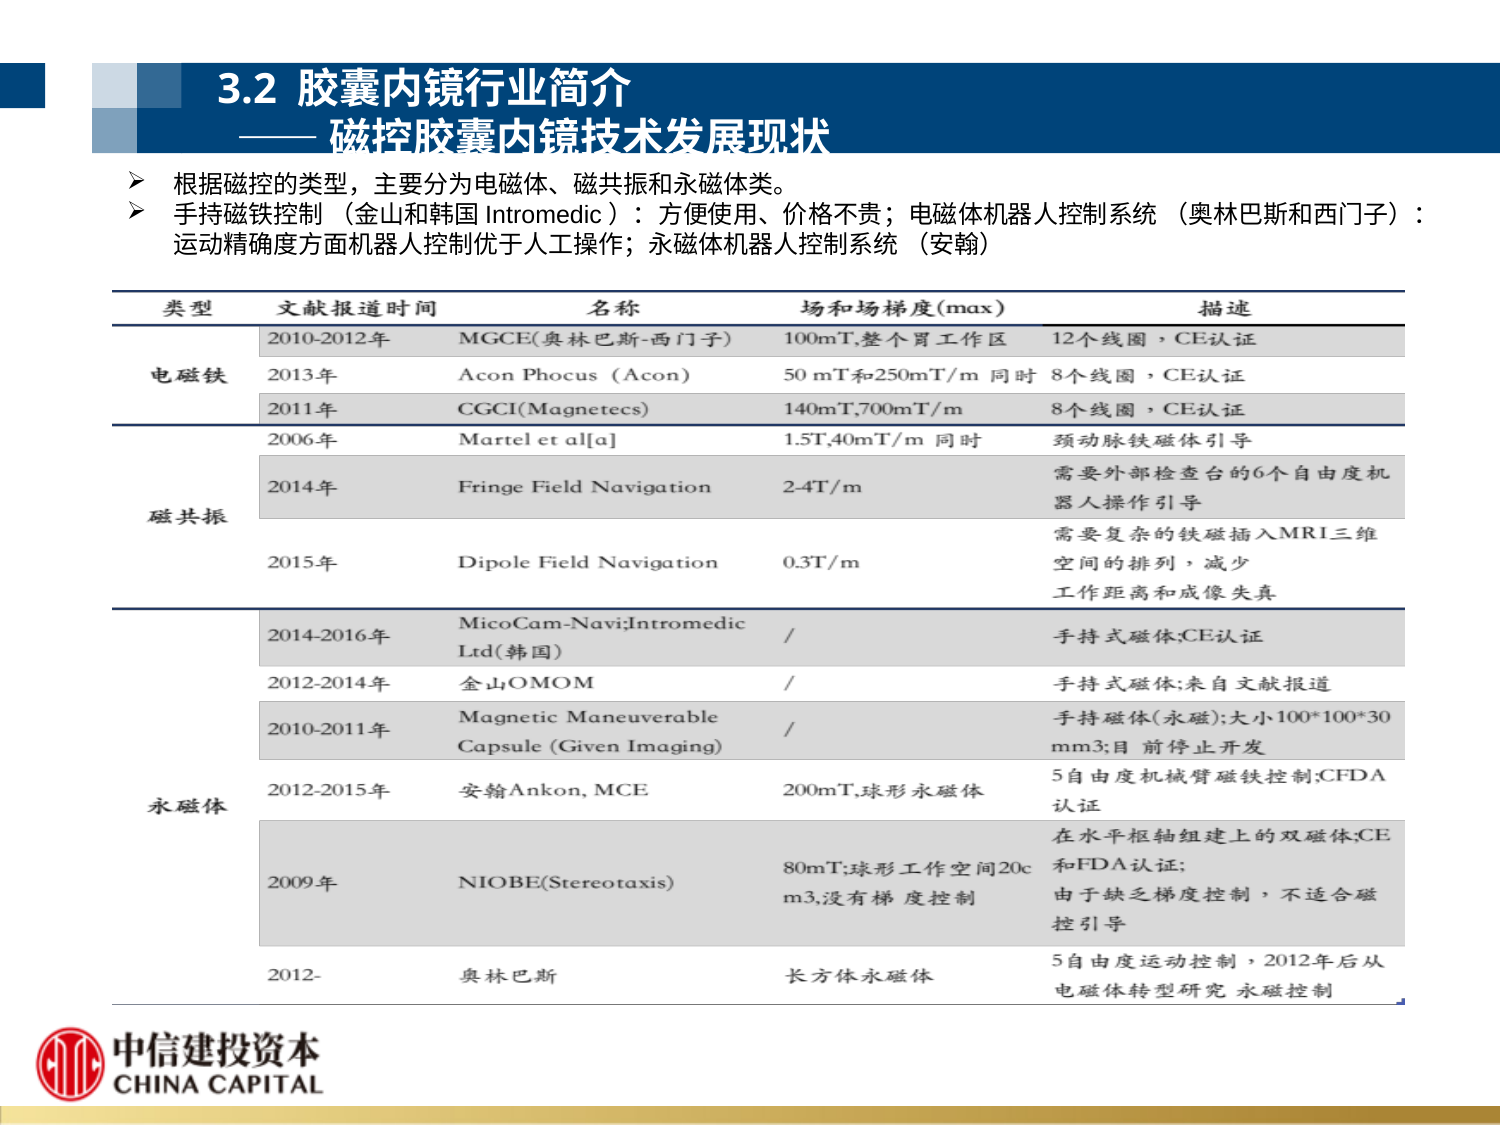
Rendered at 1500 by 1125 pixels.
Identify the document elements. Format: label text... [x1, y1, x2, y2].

picture [0, 1004, 1500, 1125]
text_box 根据磁控的类型，主要分为电磁体、磁共振和永磁体类。 手持磁铁控制 （金山和韩国Intromedic）：方便使用、价格不贵；电磁体机器人控制系统 （奥林巴斯和西门子）：运动精确度方面机器人控制优于人工操作；永磁体机器人控制系统 （安翰） [112, 160, 1468, 296]
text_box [111, 290, 1406, 1006]
text_box 3.2 胶囊内镜行业简介 ——磁控胶囊内镜技术发展现状 [204, 55, 1500, 169]
